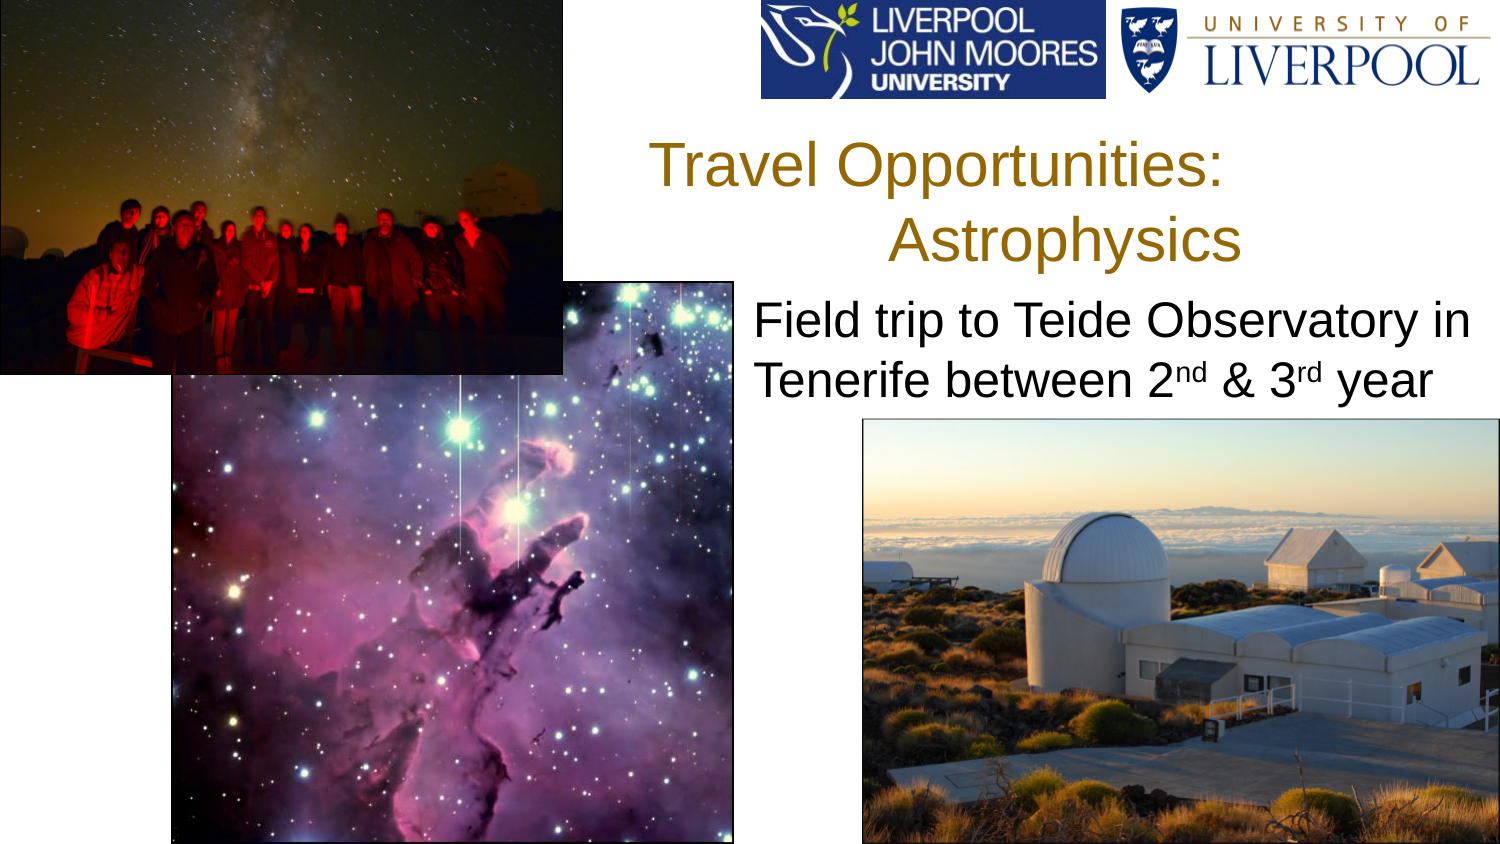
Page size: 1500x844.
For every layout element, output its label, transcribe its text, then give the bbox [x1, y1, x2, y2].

title Travel Opportunities: Astrophysics [566, 120, 1259, 281]
picture [0, 0, 734, 844]
picture [1113, 0, 1500, 99]
picture [761, 0, 1106, 99]
picture [862, 418, 1500, 844]
list Field trip to Teide Observatory in Tenerife between 2nd & 3rd year [737, 279, 1500, 419]
